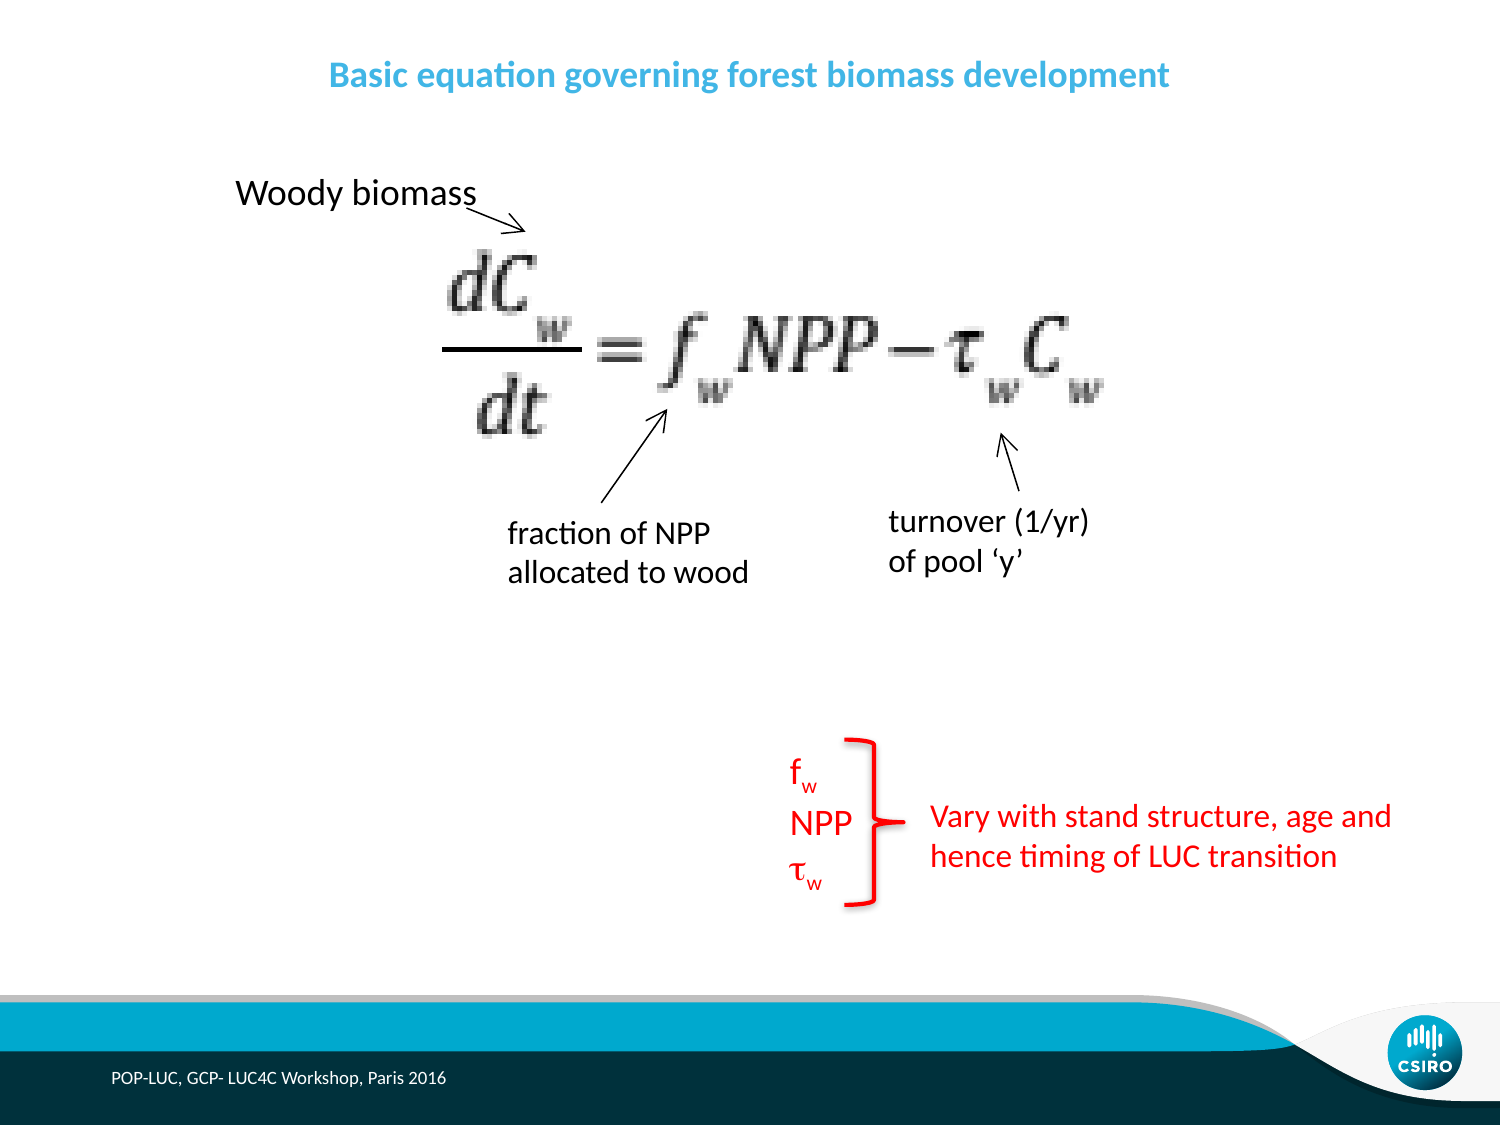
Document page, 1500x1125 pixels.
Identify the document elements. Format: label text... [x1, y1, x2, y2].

footer POP-LUC, GCP- LUC4C Workshop, Paris 2016 [111, 1067, 1110, 1088]
text_box fraction of NPP allocated to wood [492, 503, 765, 598]
text_box [1006, 454, 1020, 492]
text_box Basic equation governing forest biomass development [313, 42, 1186, 103]
text_box Vary with stand structure, age and hence timing of LUC transition [915, 786, 1459, 882]
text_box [431, 214, 1111, 445]
text_box [844, 737, 906, 907]
text_box turnover (1/yr) of pool ‘y’ [873, 491, 1105, 587]
text_box Woody biomass [220, 160, 493, 221]
text_box fw NPP τw [775, 739, 841, 902]
text_box [600, 454, 637, 504]
